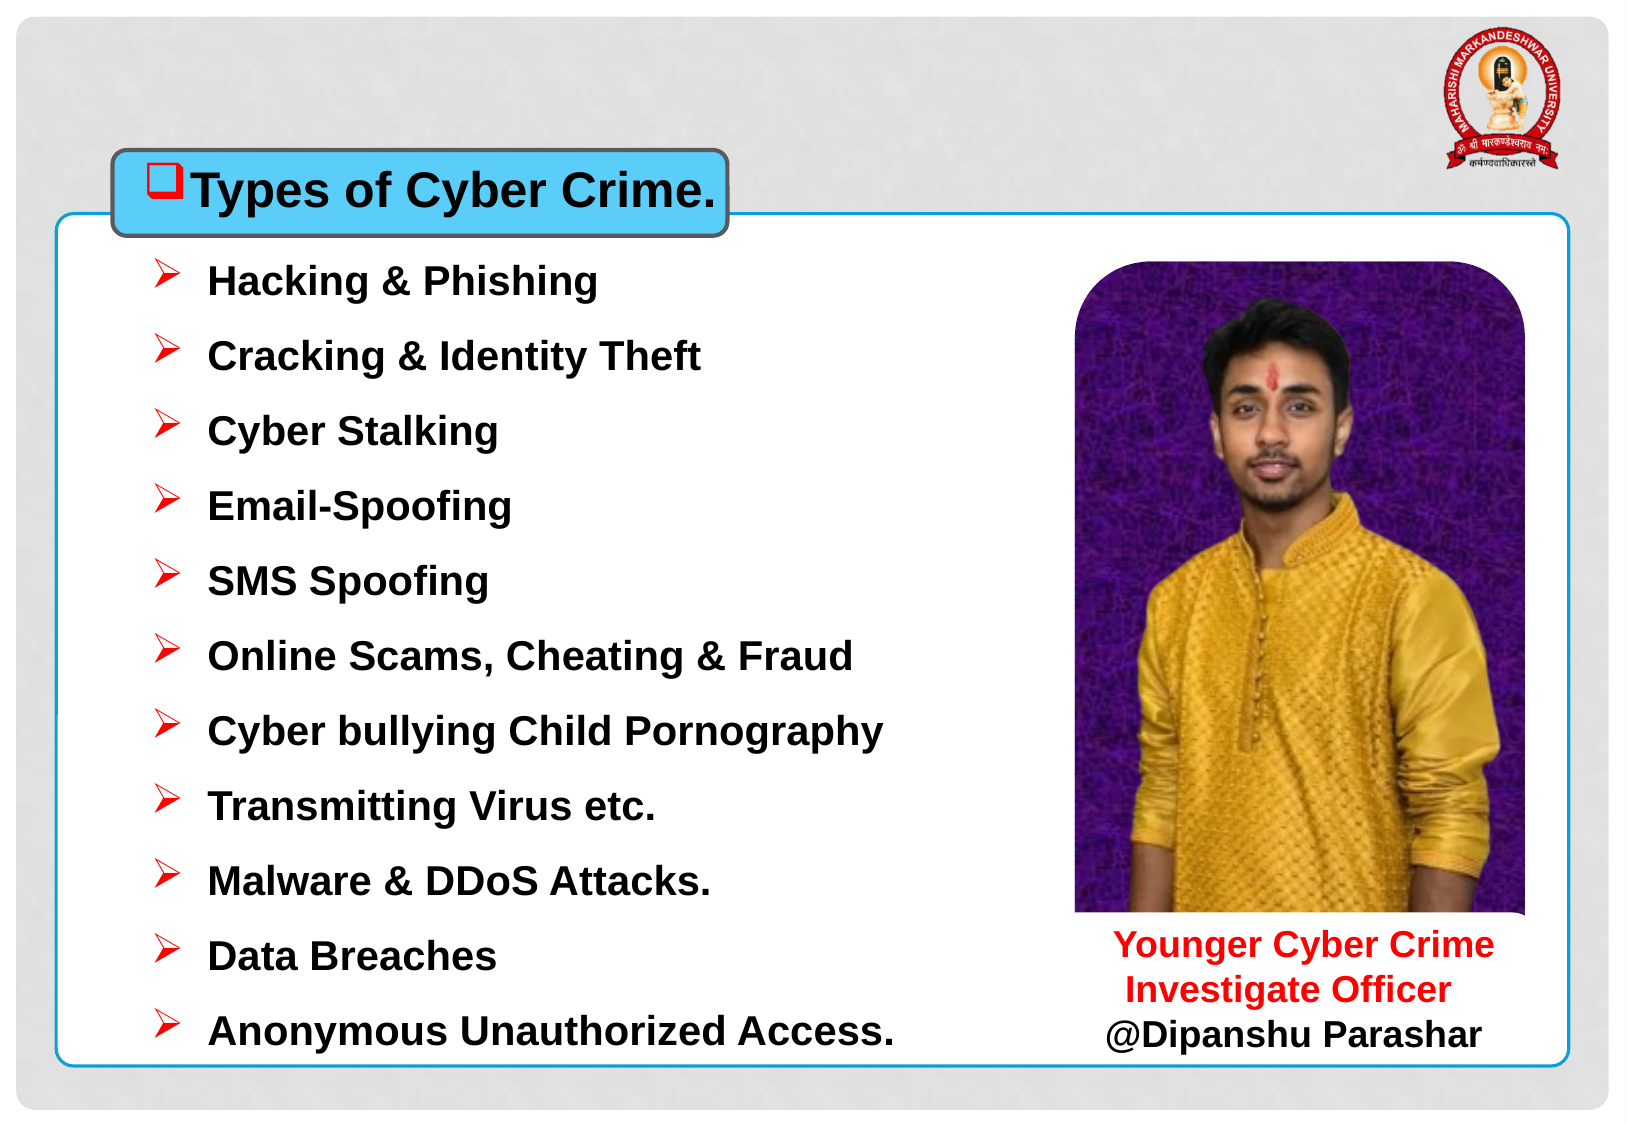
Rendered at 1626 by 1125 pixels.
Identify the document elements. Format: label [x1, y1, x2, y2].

picture [1099, 274, 1510, 1019]
text_box [49, 149, 1569, 1071]
picture [1424, 24, 1576, 176]
